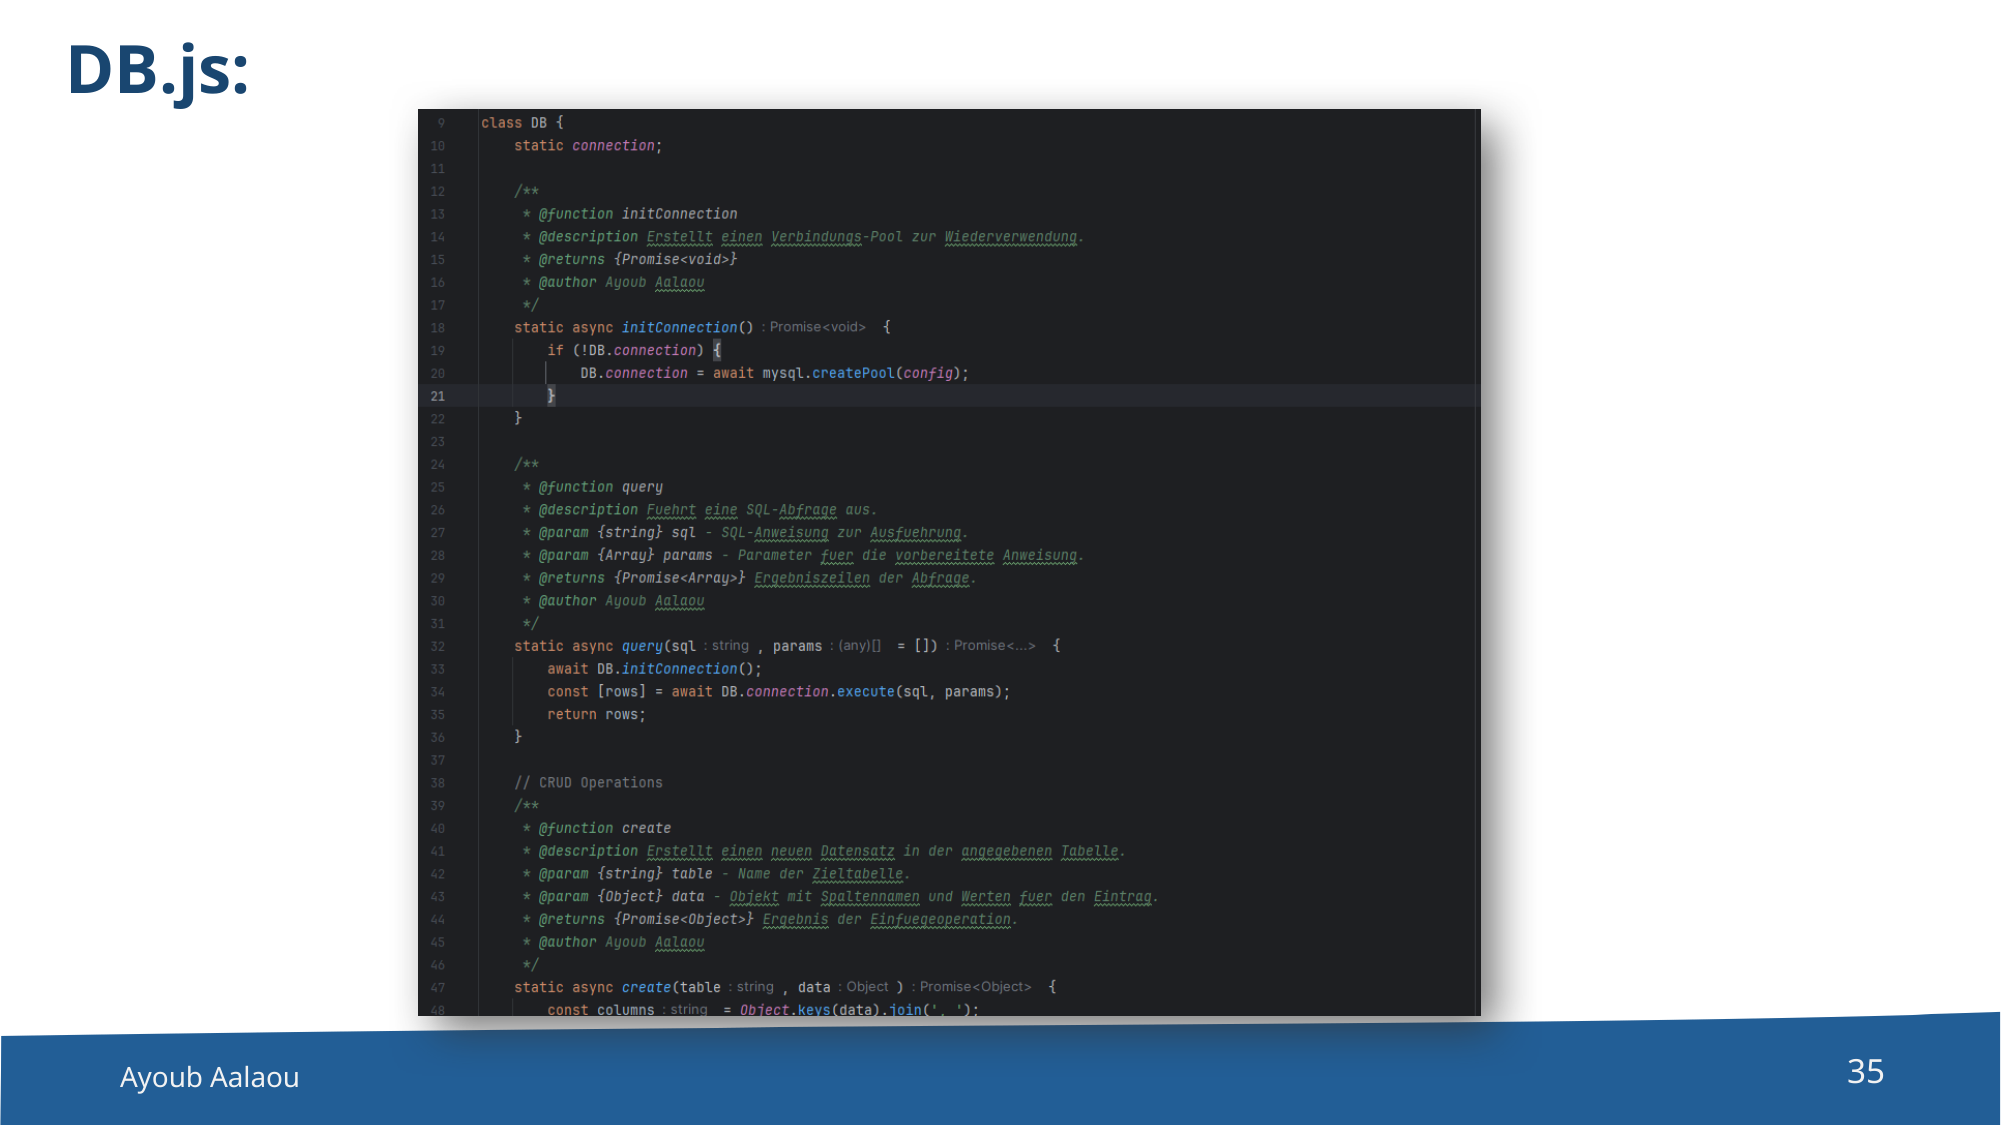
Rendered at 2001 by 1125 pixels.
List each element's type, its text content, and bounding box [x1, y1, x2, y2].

slide_number 35 [1433, 1042, 1900, 1103]
title DB.js: [50, 0, 1851, 161]
picture [0, 0, 2001, 1125]
